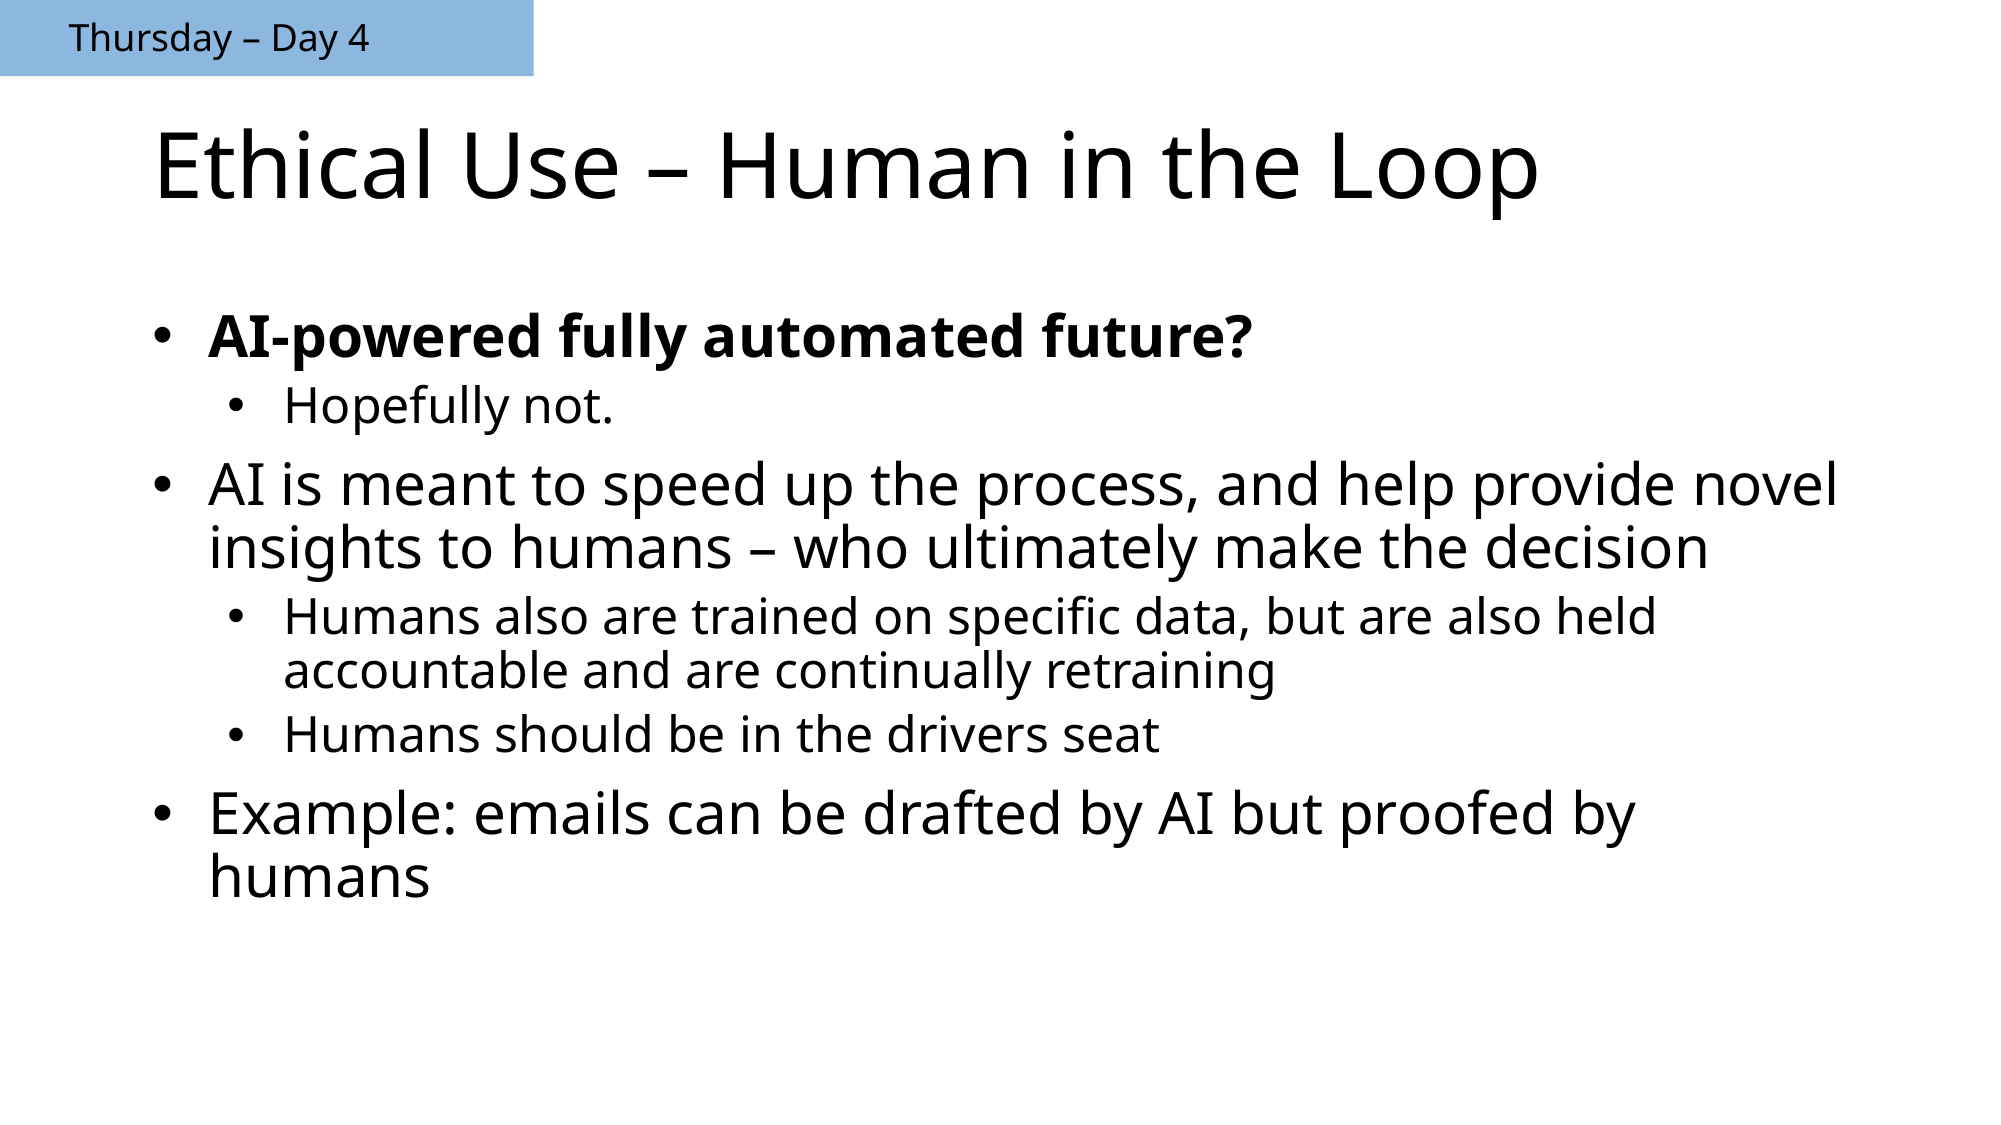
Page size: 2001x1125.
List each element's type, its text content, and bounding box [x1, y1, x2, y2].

list AI-powered fully automated future? Hopefully not. AI is meant to speed up the process, and help provide novel insights to humans – who ultimately make the decision Humans also are trained on specific data, but are also held accountable and are continually retraining Humans should be in the drivers seat Example: emails can be drafted by AI but proofed by humans [137, 299, 1863, 1014]
title Ethical Use – Human in the Loop [137, 59, 1863, 278]
text_box Thursday – Day 4 [0, 0, 534, 77]
